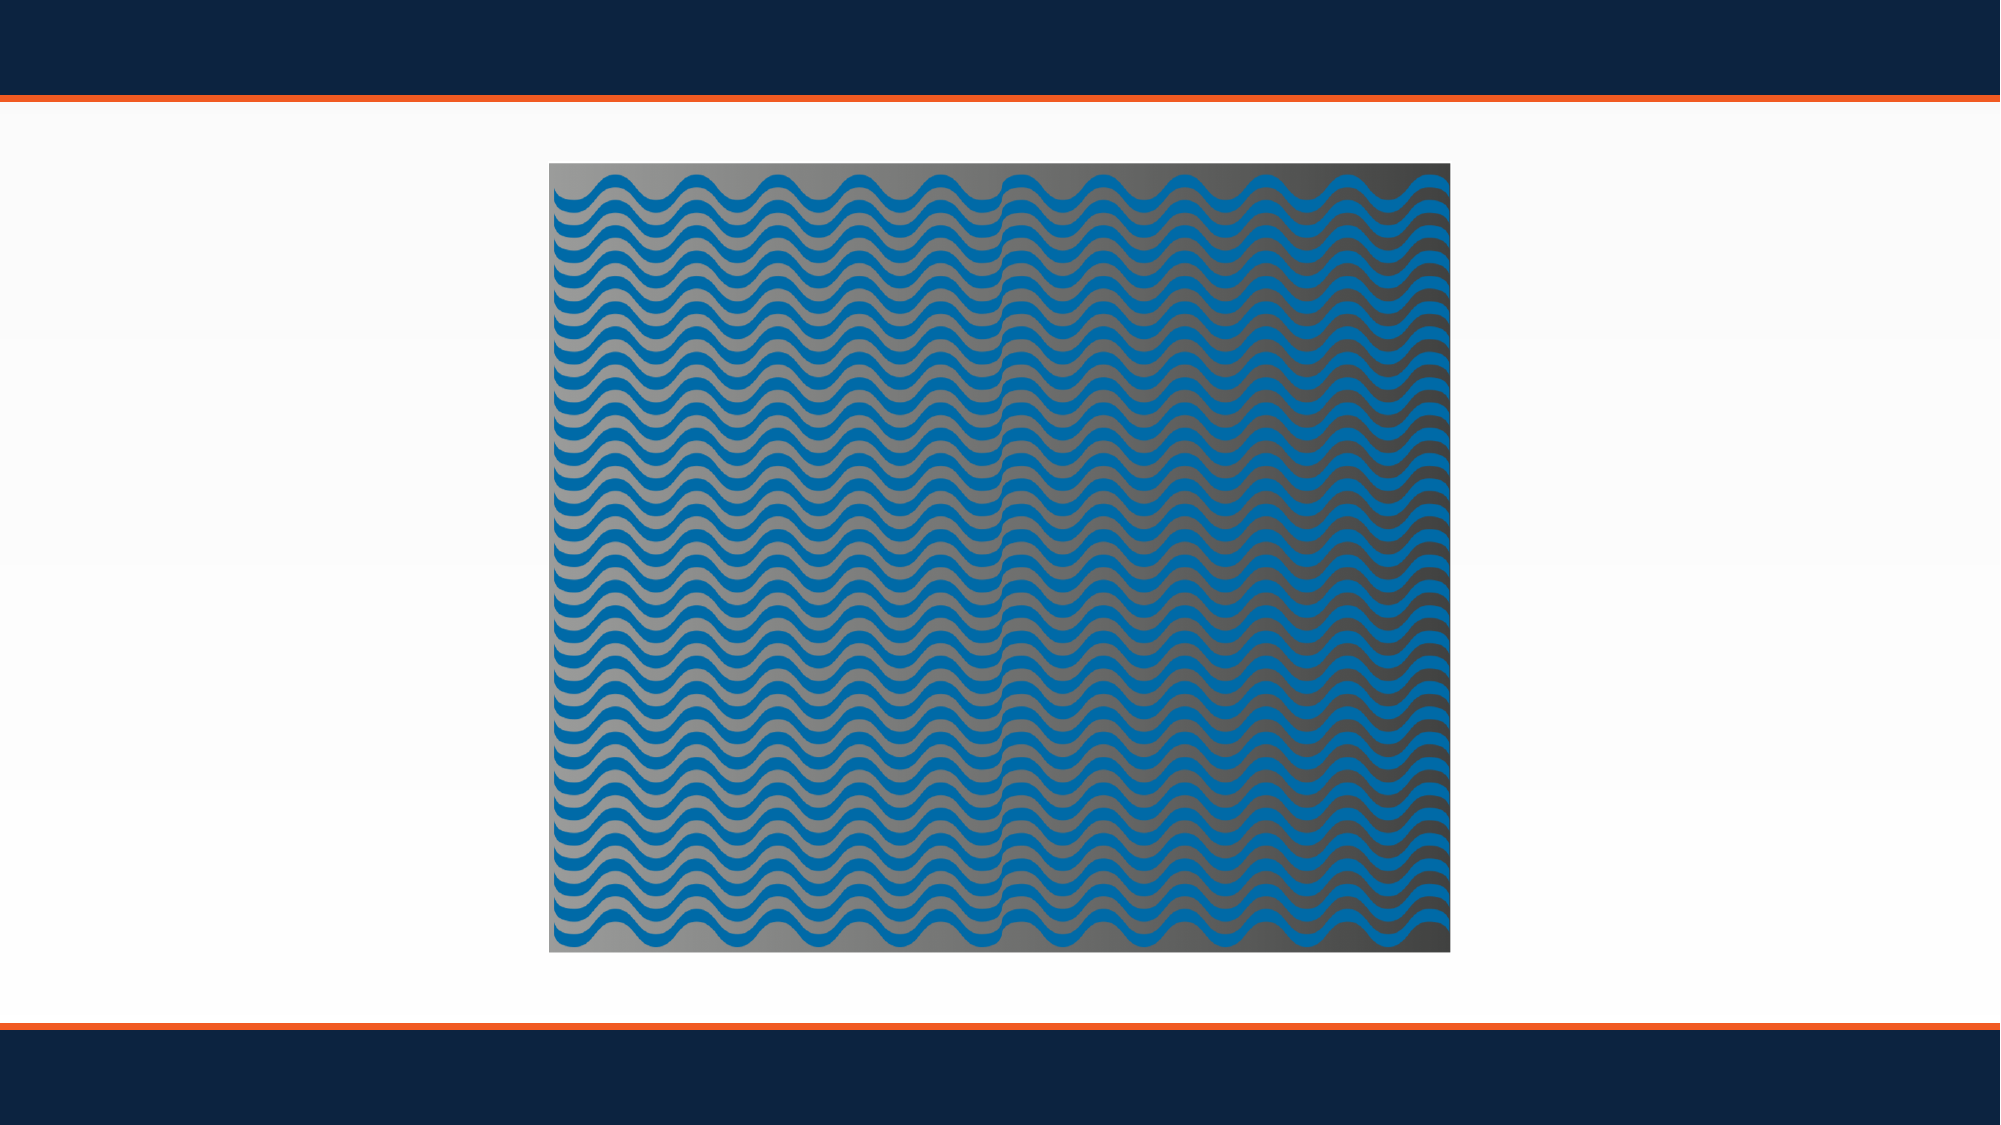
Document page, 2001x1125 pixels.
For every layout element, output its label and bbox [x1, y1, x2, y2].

picture [547, 161, 1453, 954]
